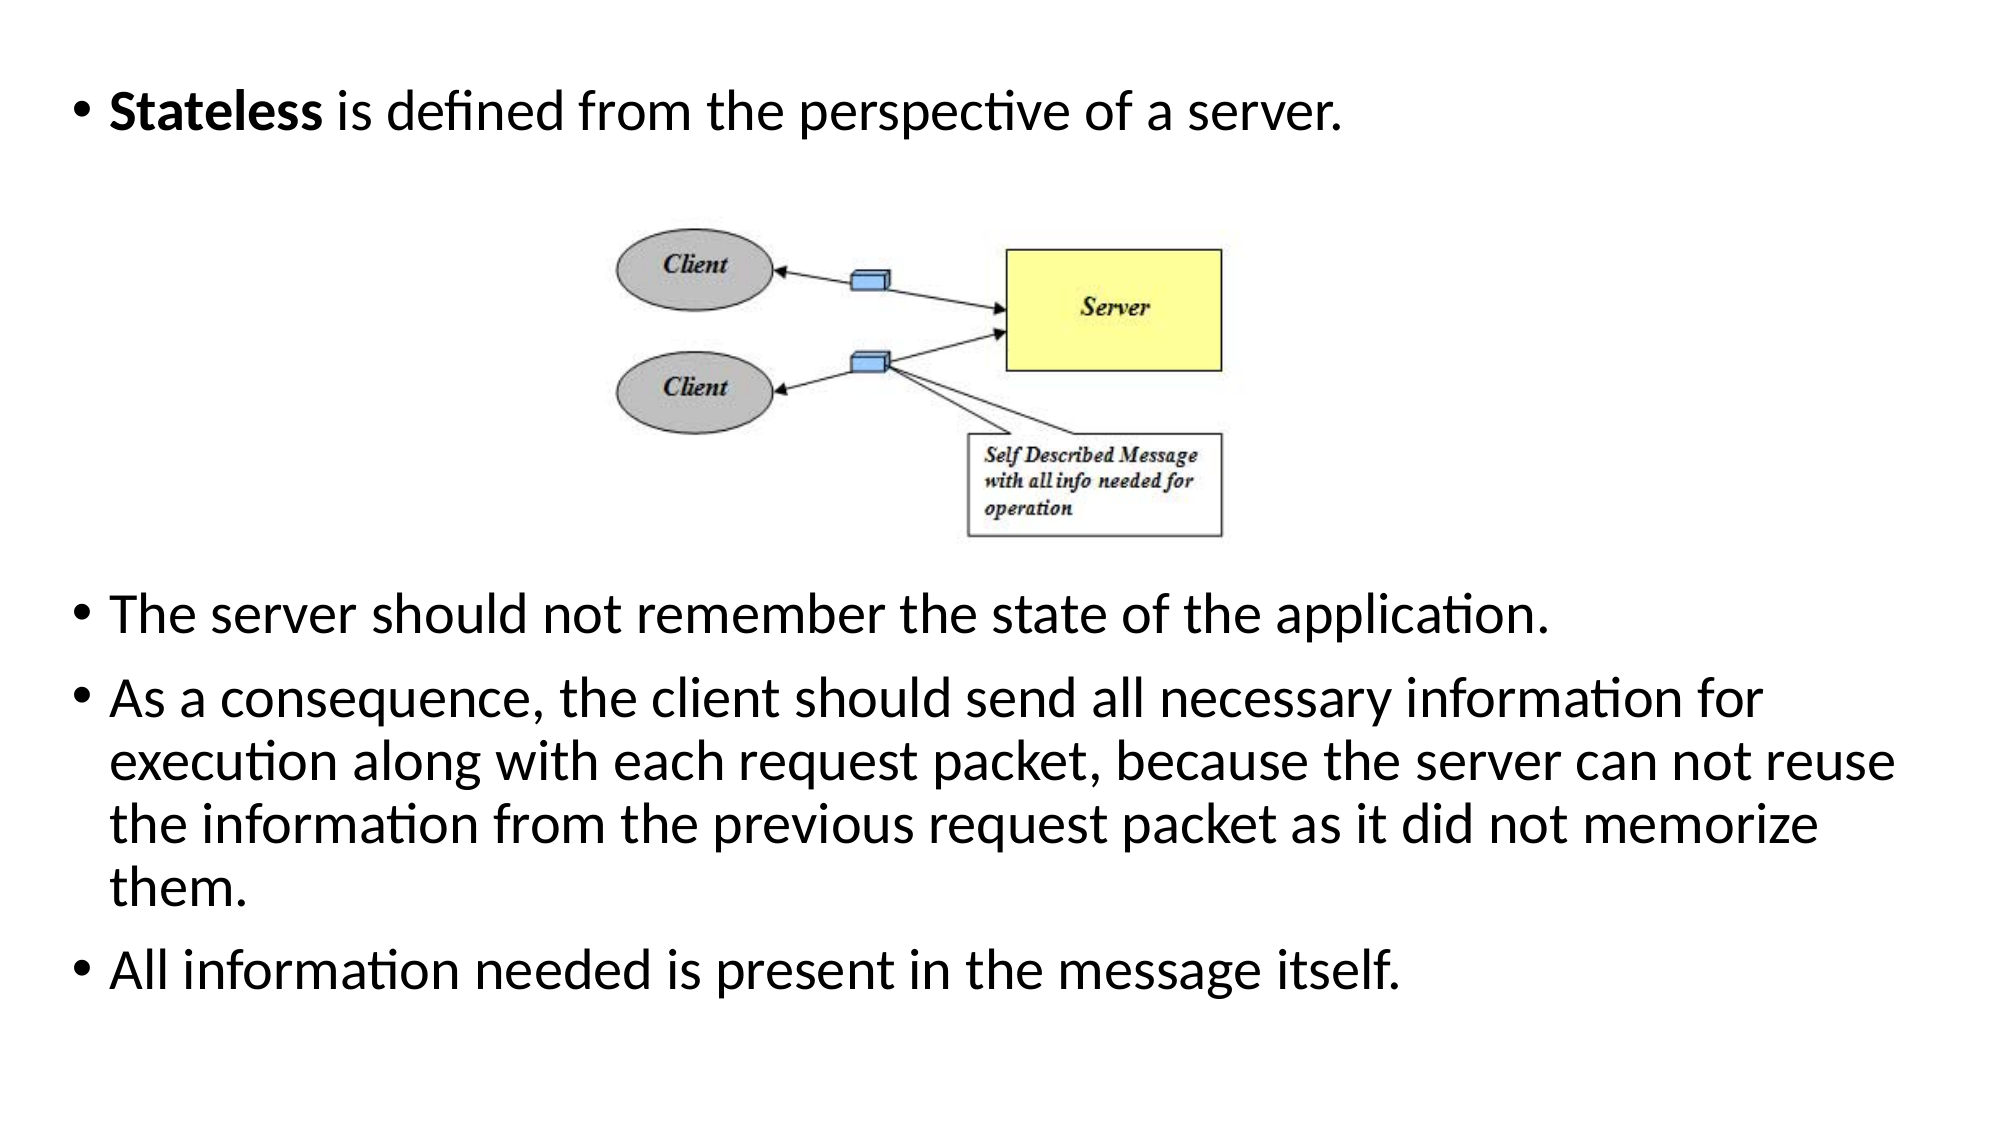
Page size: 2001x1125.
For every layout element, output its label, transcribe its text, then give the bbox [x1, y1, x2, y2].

picture [593, 176, 1260, 580]
list Stateless is defined from the perspective of a server. The server should not remember the state of the application. As a consequence, the client should send all necessary information for execution along with each request packet, because the server can not reuse the information from the previous request packet as it did not memorize them. All information needed is present in the message itself. [56, 72, 1964, 1077]
